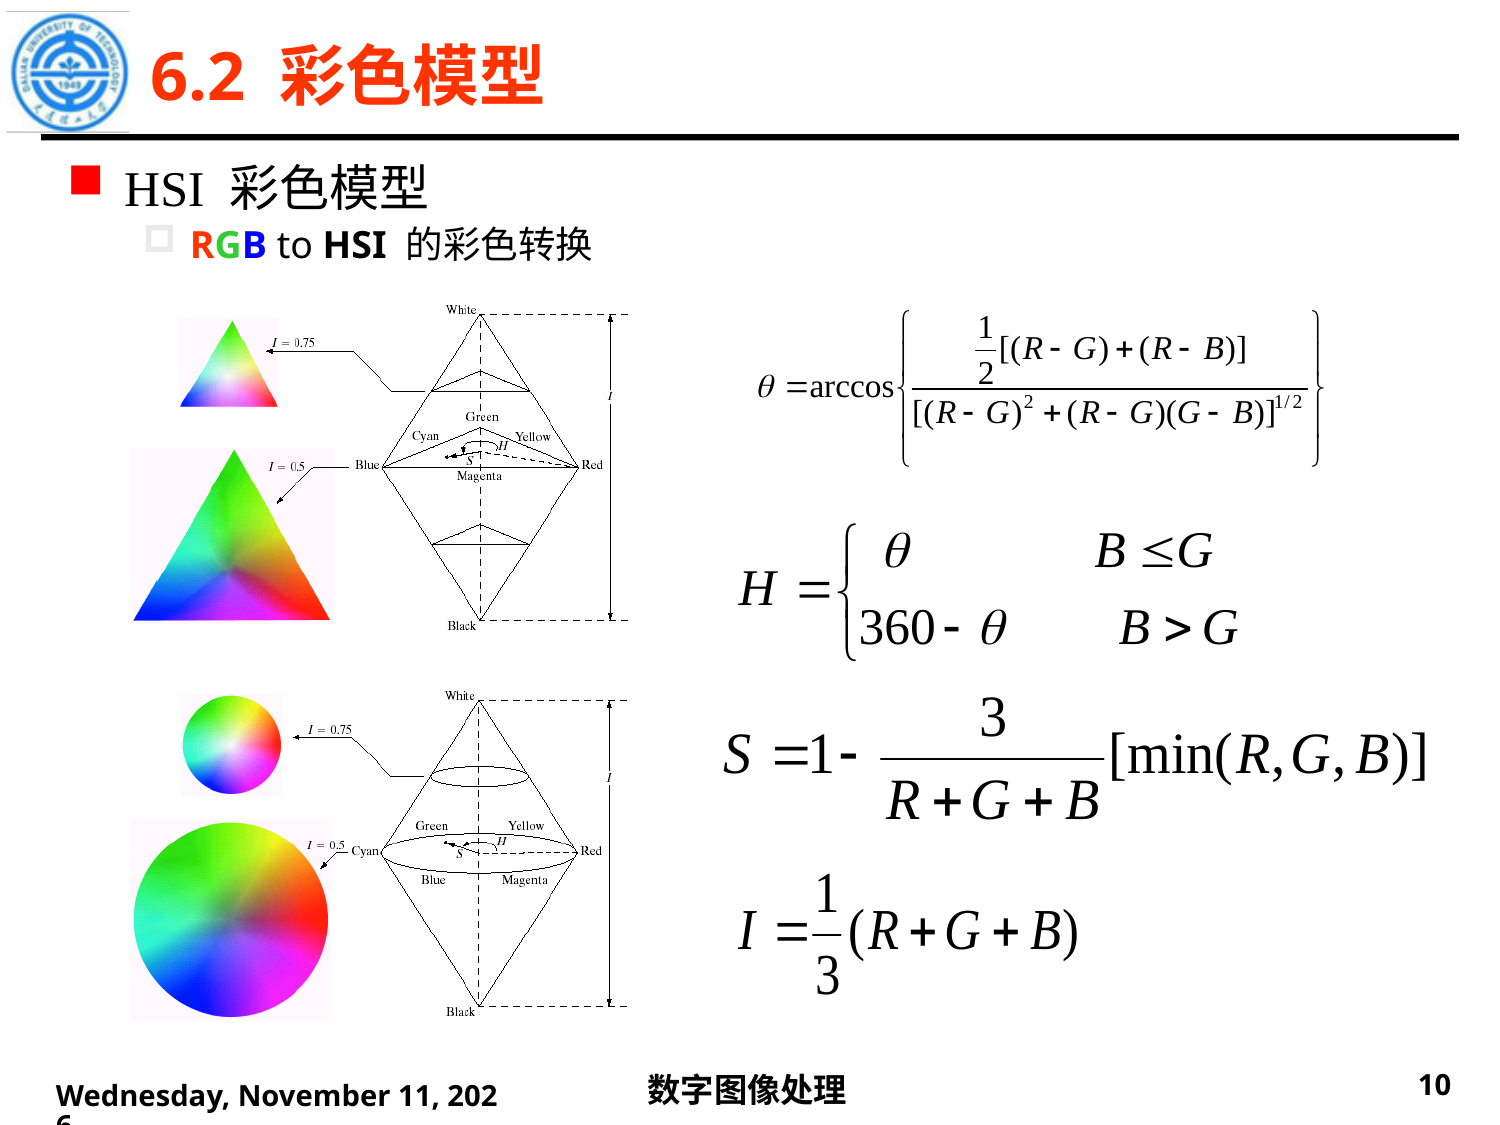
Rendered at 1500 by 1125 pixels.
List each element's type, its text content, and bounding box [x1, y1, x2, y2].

text_box 6.2 彩色模型 [135, 33, 1412, 114]
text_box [728, 857, 1090, 1008]
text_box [728, 514, 1250, 670]
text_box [714, 680, 1436, 833]
text_box HSI 彩色模型 RGB to HSI 的彩色转换 [53, 148, 1447, 327]
picture [6, 10, 130, 136]
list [126, 302, 637, 1024]
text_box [752, 302, 1333, 476]
